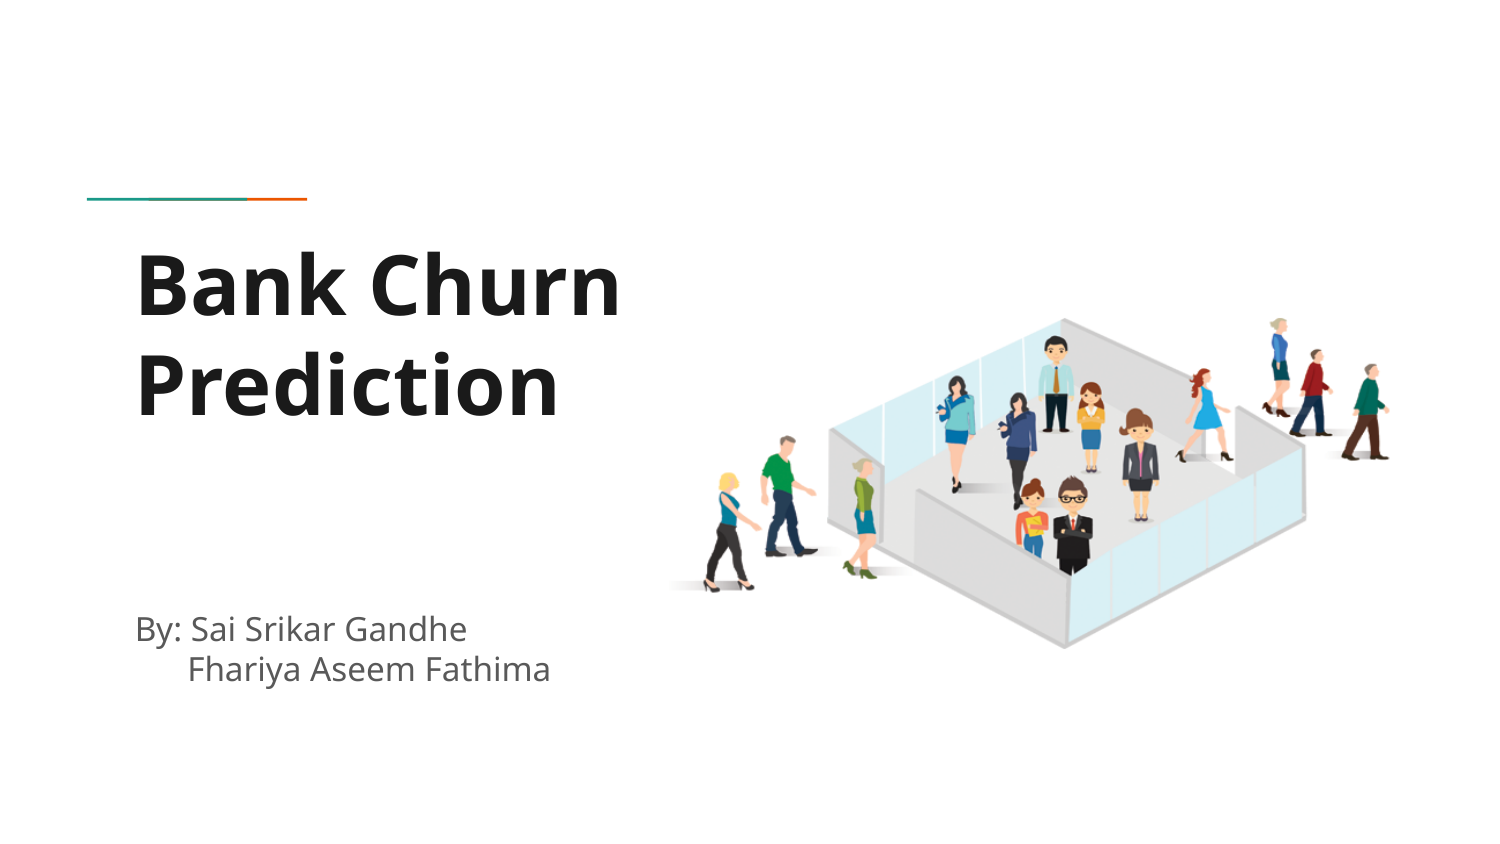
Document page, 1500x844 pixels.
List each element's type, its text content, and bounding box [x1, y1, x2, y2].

picture [668, 268, 1408, 699]
title Bank Churn Prediction [119, 216, 741, 455]
subtitle By: Sai Srikar Gandhe Fhariya Aseem Fathima [119, 593, 742, 743]
